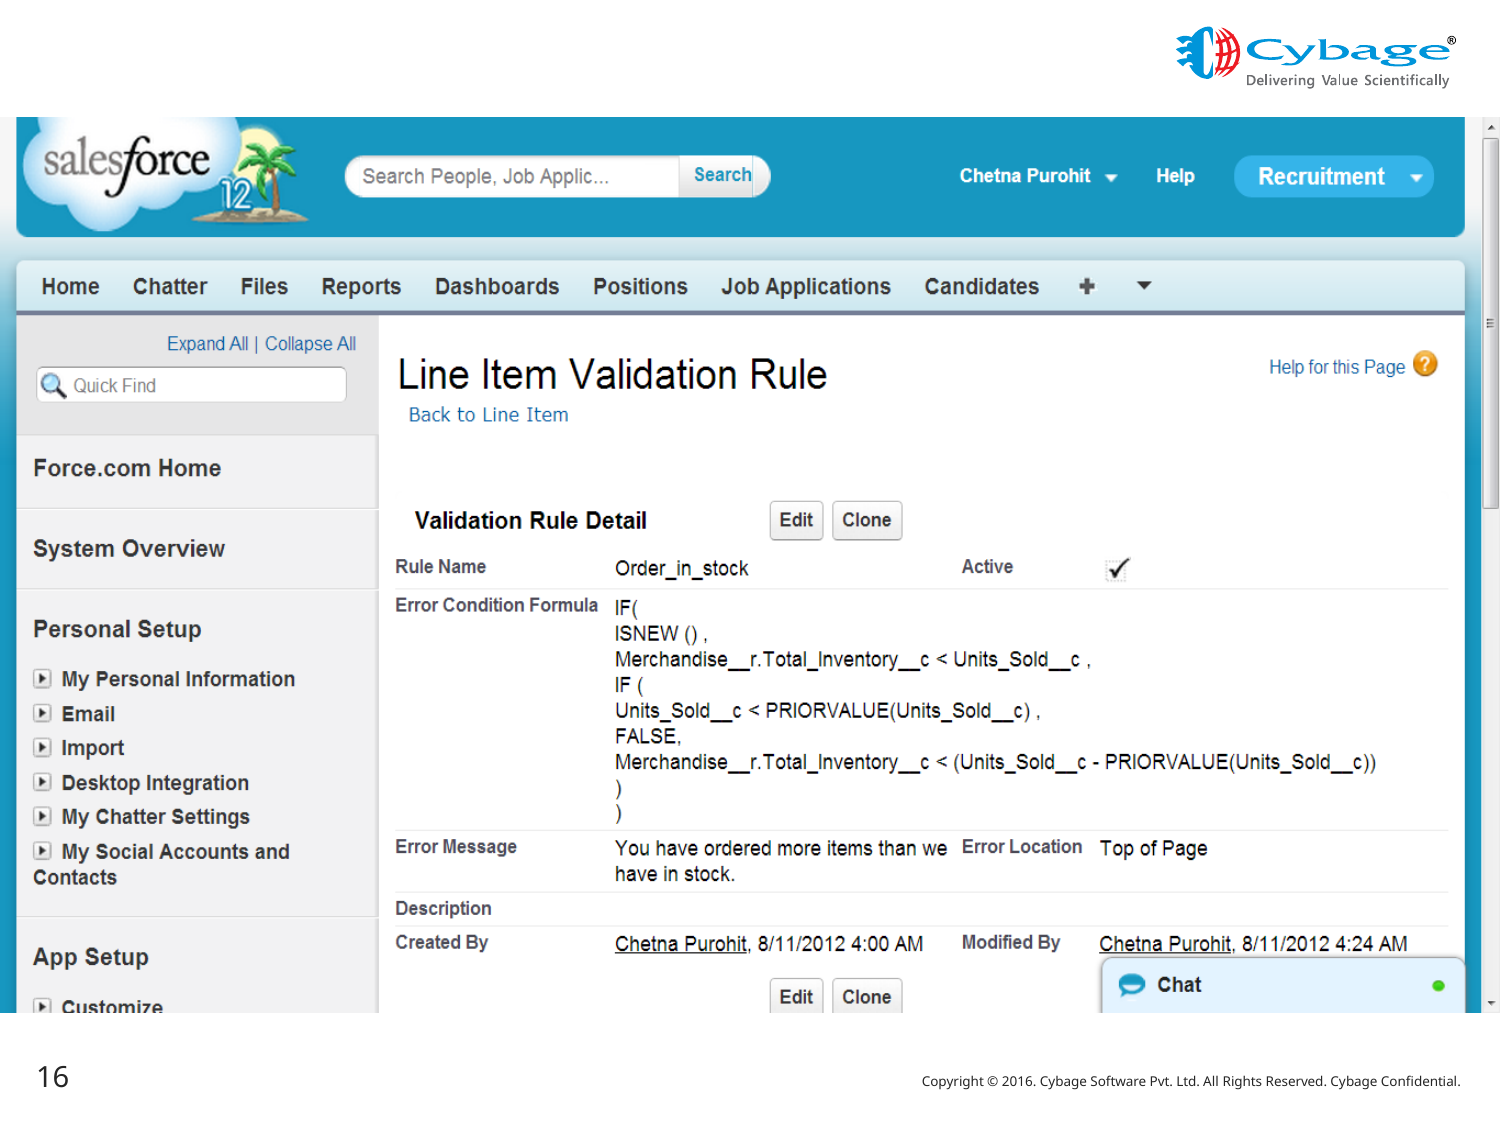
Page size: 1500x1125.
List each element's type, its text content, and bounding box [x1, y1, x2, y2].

picture [0, 117, 1500, 1013]
slide_number 16 [21, 1048, 102, 1109]
